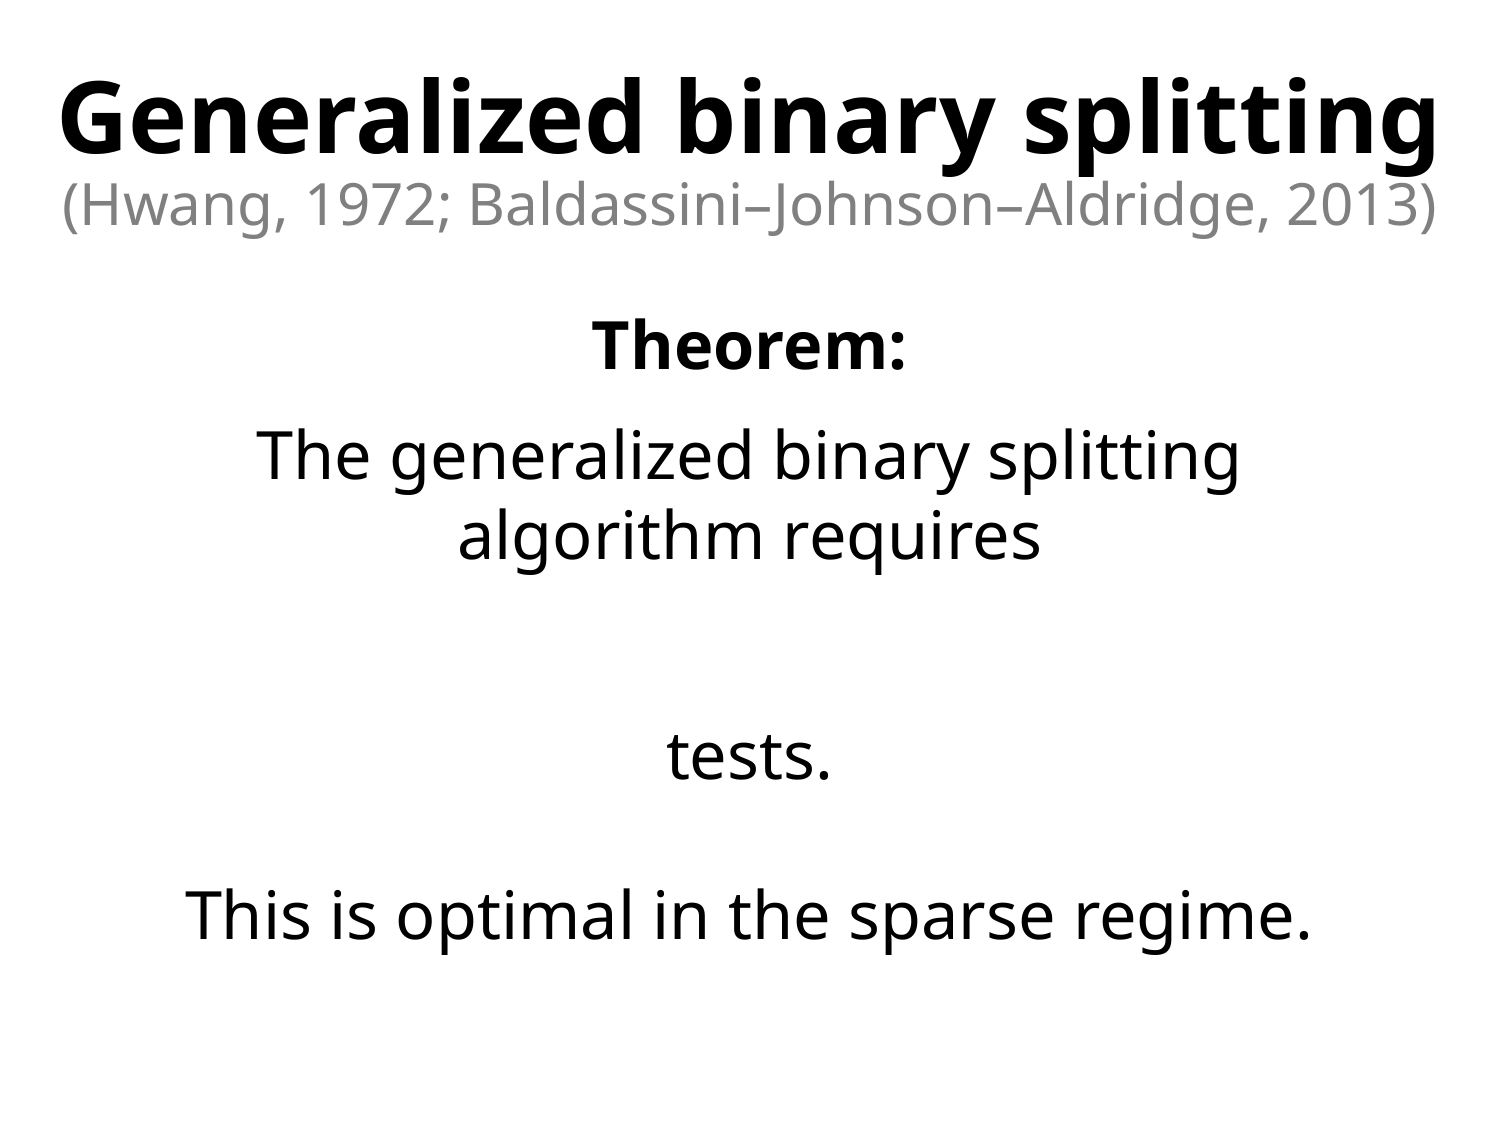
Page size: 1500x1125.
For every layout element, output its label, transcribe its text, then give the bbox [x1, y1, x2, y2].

title Generalized binary splitting (Hwang, 1972; Baldassini–Johnson–Aldridge, 2013) [0, 59, 1500, 325]
